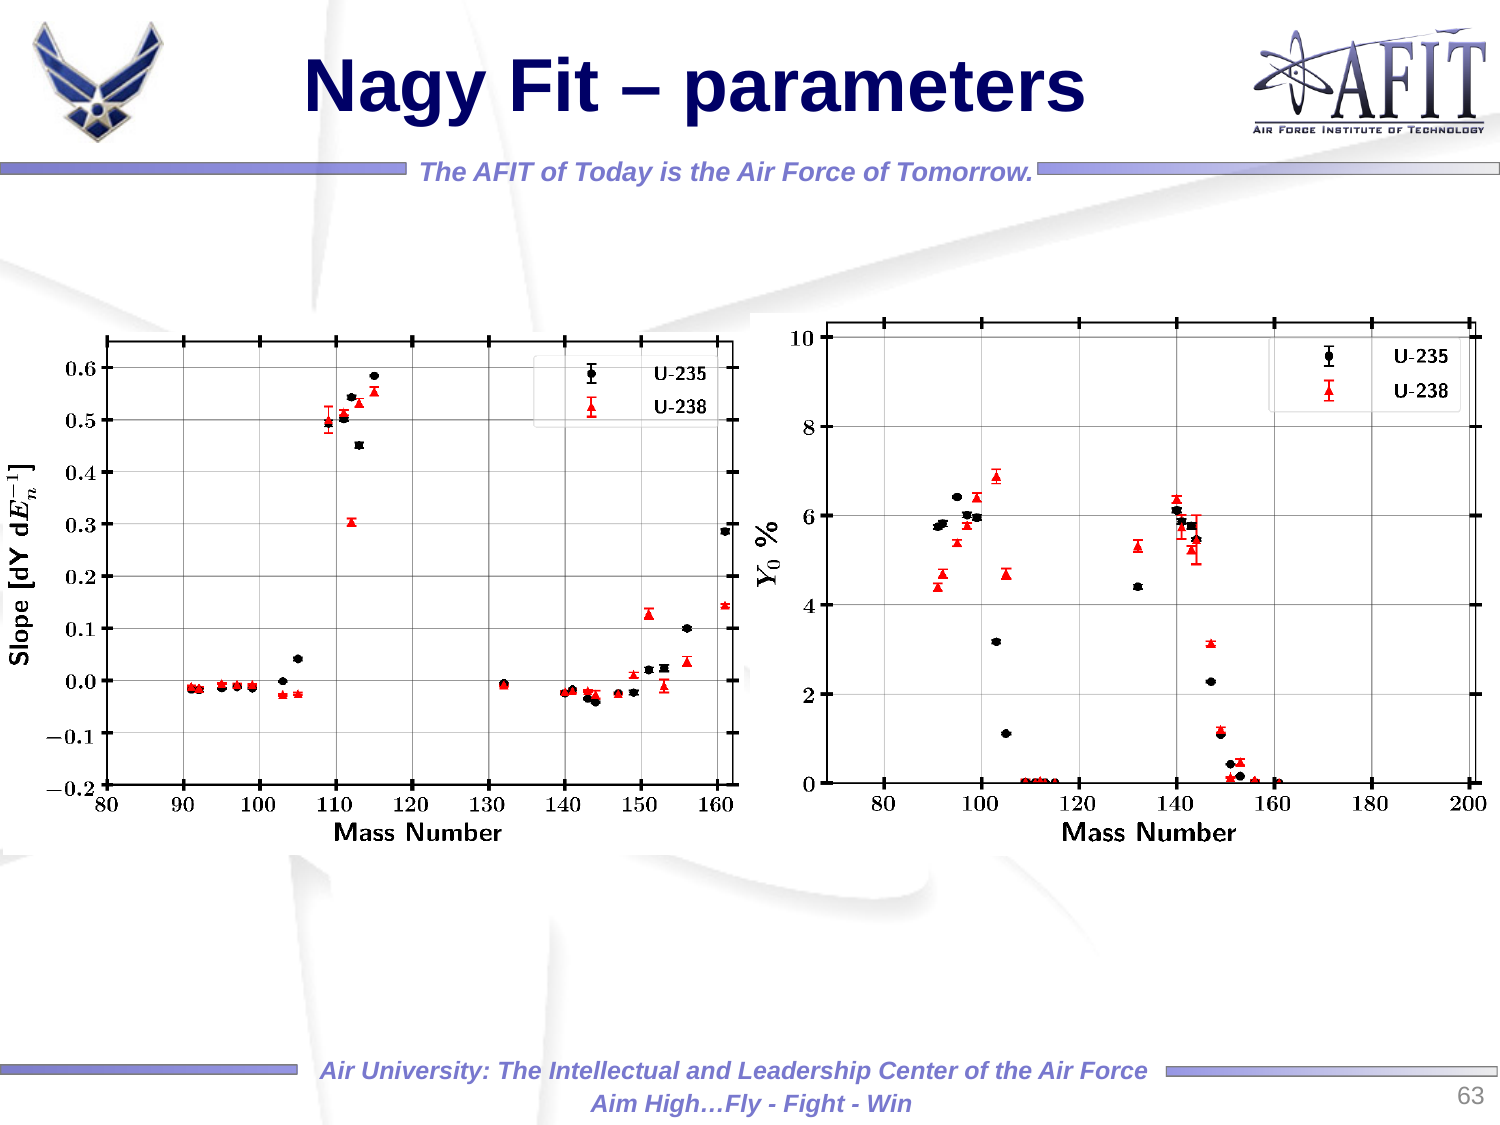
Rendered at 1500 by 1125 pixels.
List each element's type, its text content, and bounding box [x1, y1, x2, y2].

slide_number 63 [1149, 1065, 1500, 1125]
picture [749, 313, 1498, 856]
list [2, 331, 744, 855]
picture [32, 21, 162, 143]
title Nagy Fit – parameters [162, 0, 1251, 163]
